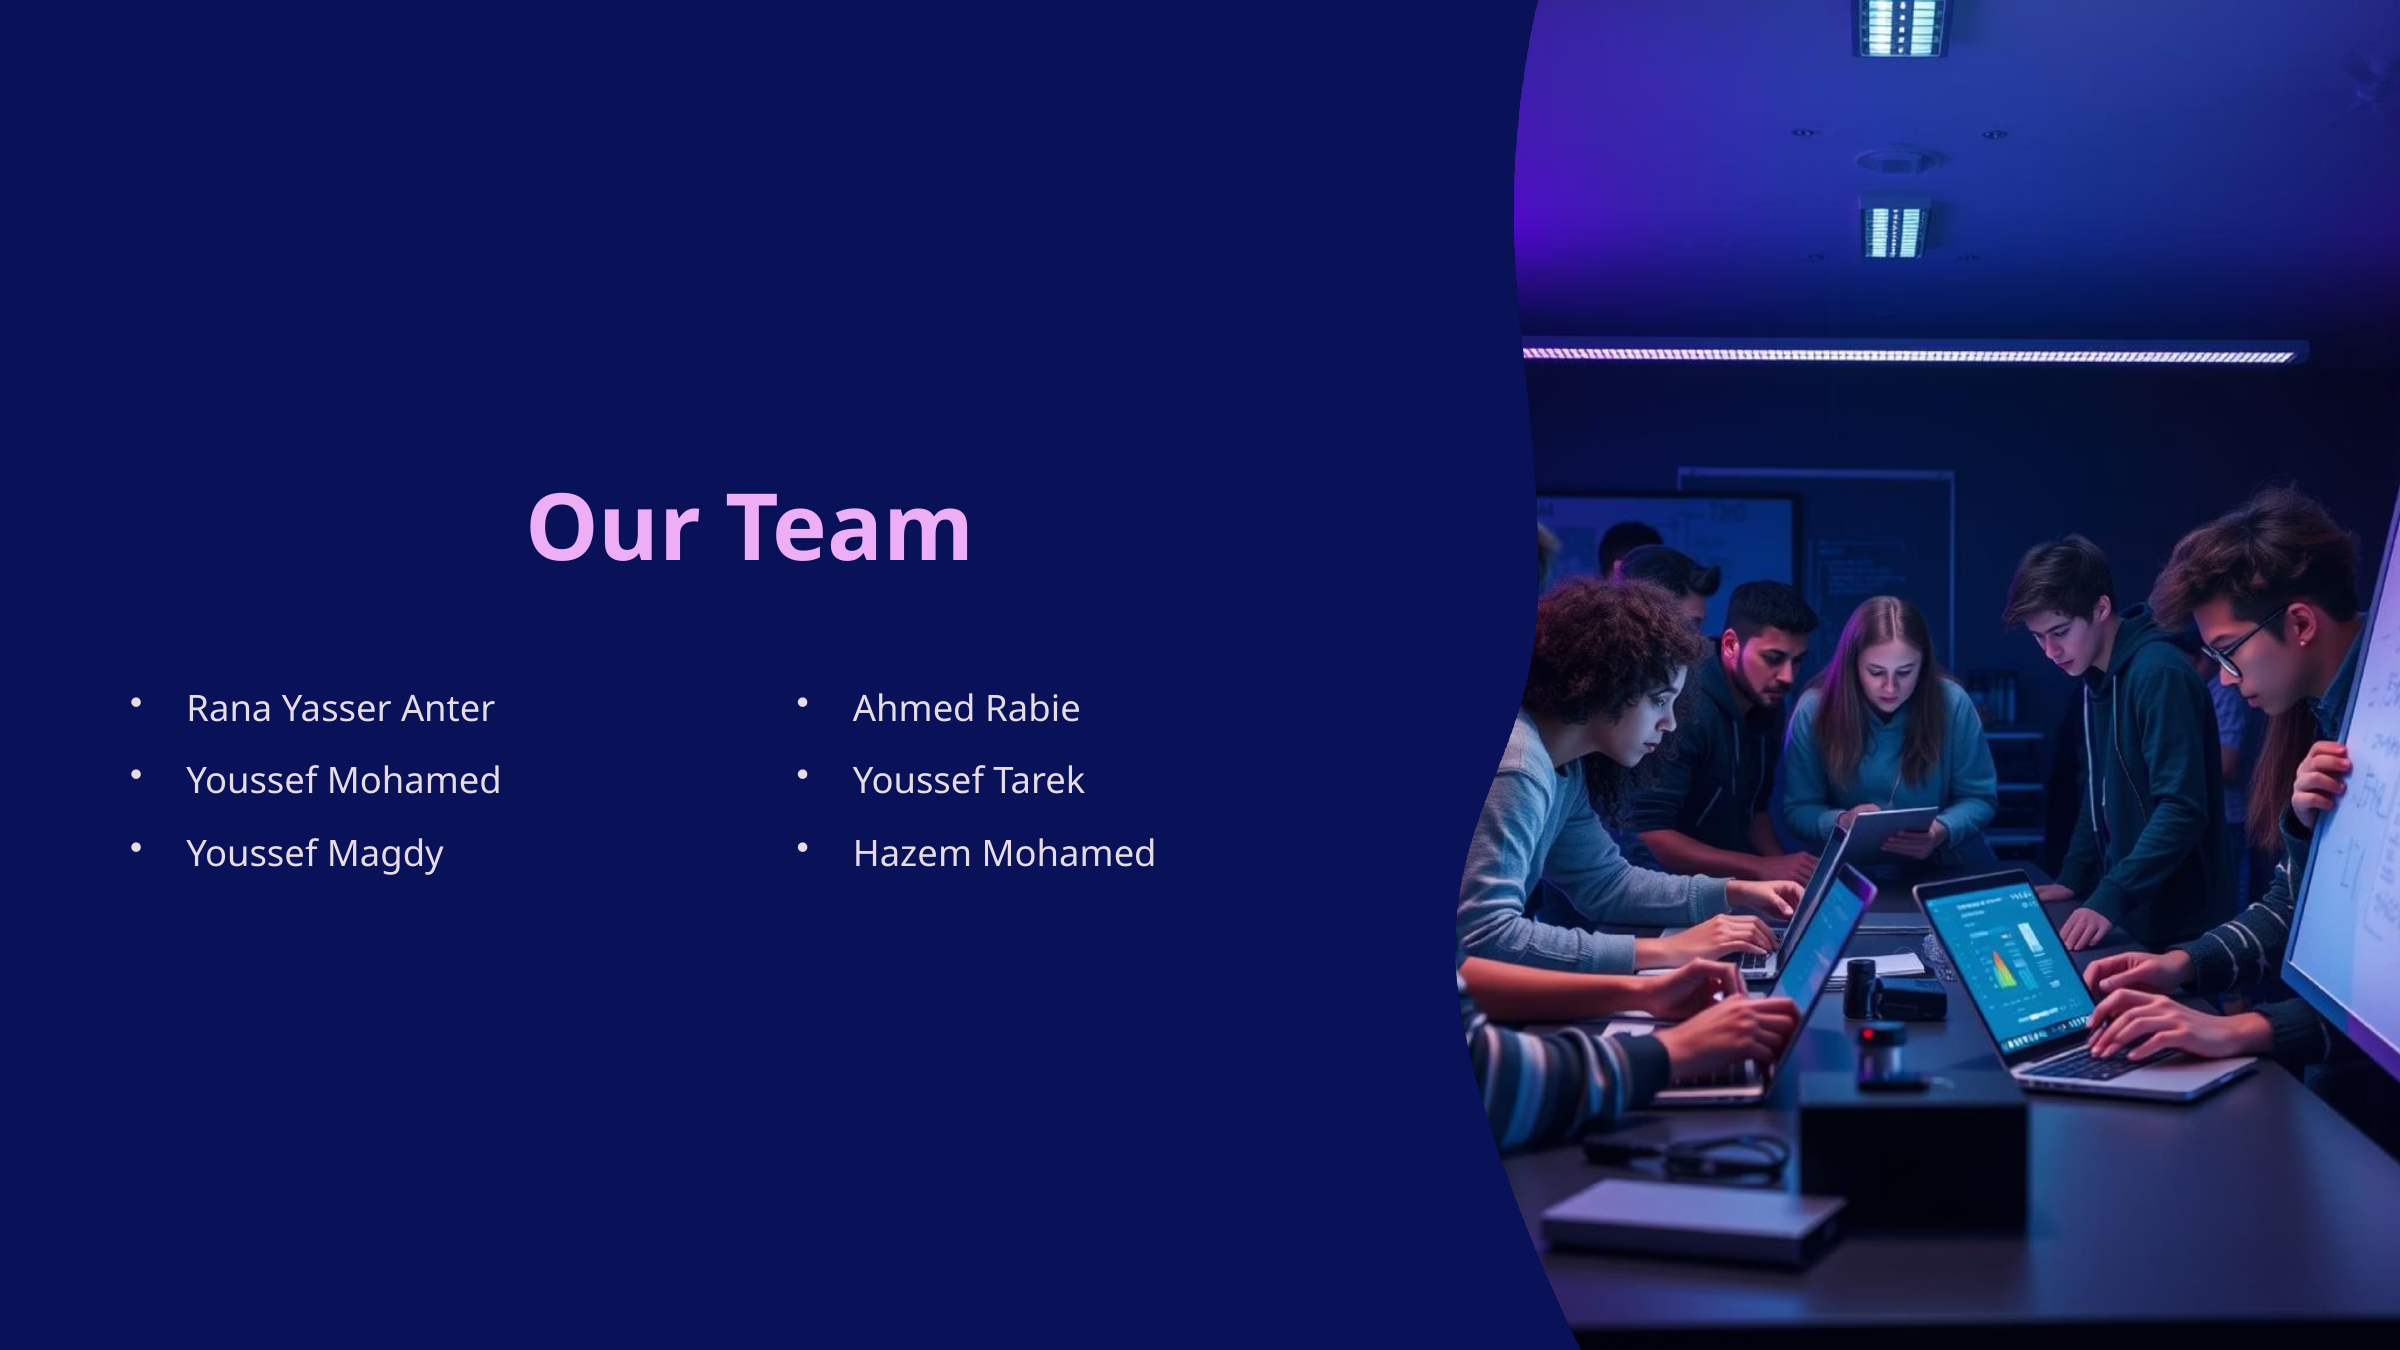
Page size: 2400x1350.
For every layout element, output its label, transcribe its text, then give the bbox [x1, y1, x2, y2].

text_box Rana Yasser Anter [130, 668, 705, 729]
text_box Youssef Mohamed [130, 741, 705, 801]
text_box Our Team [284, 463, 1216, 580]
text_box Youssef Tarek [796, 741, 1371, 801]
text_box Hazem Mohamed [796, 813, 1371, 874]
text_box Ahmed Rabie [796, 668, 1371, 729]
picture [1454, 0, 2400, 1350]
text_box Youssef Magdy [130, 813, 705, 874]
